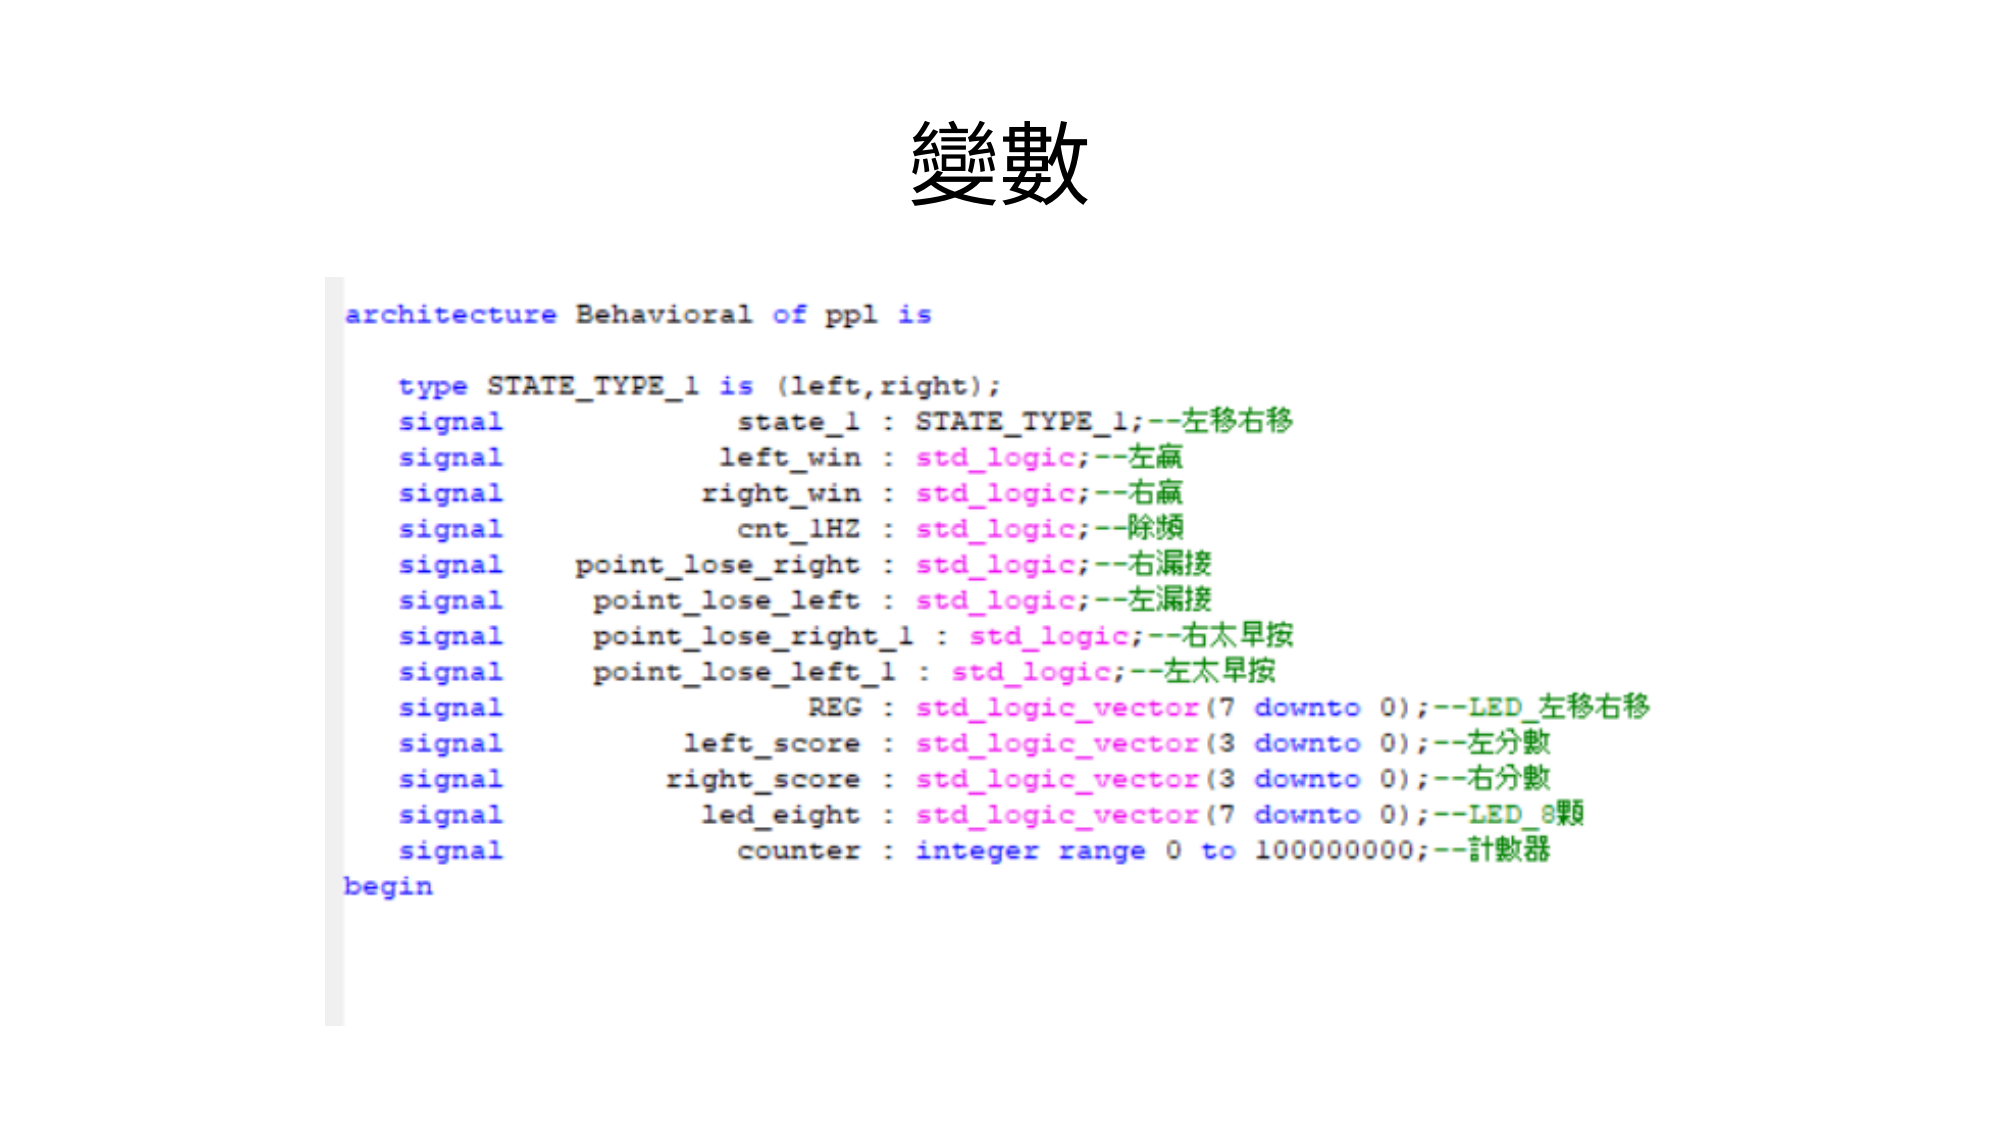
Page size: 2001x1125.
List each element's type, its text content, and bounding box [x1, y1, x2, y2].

title 變數 [137, 59, 1863, 278]
picture [325, 277, 1716, 1026]
